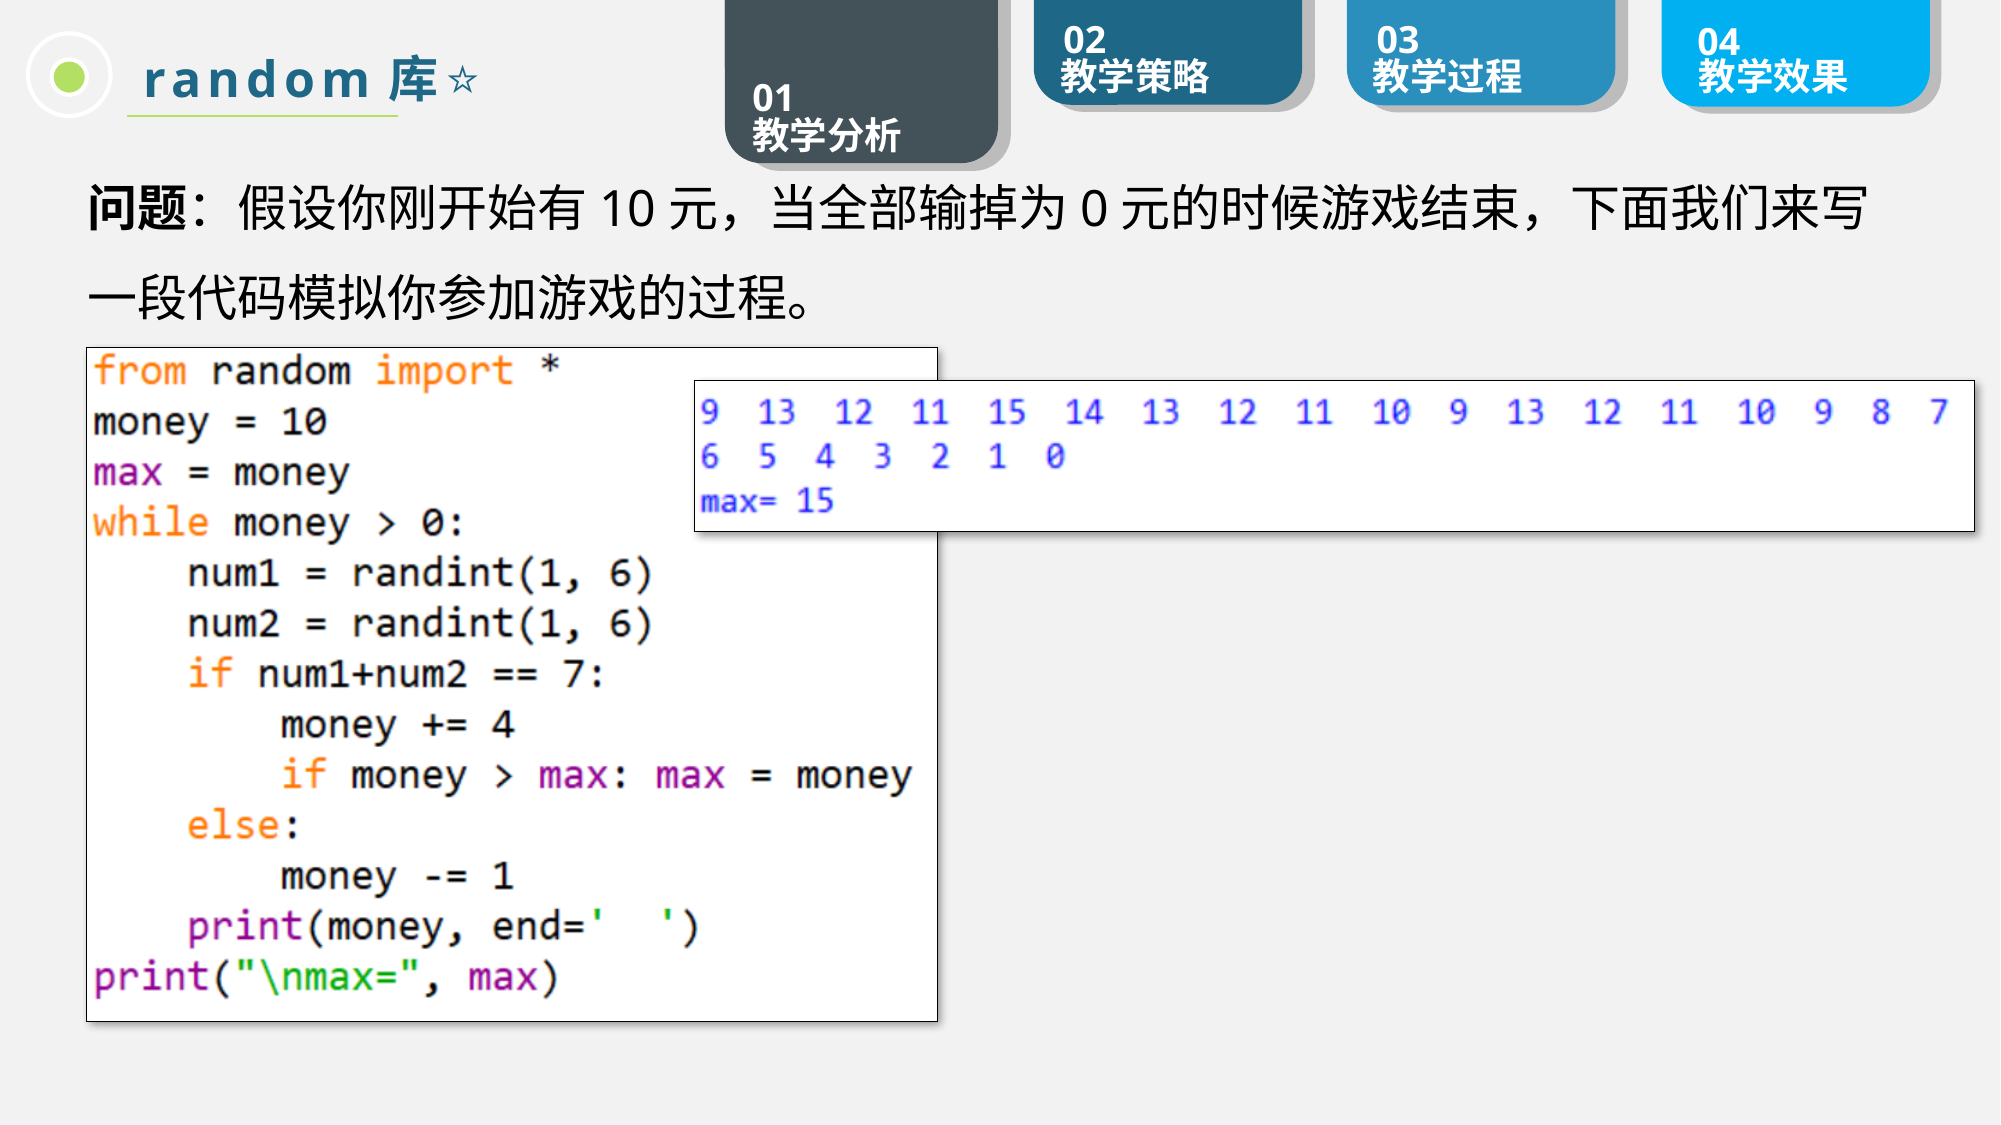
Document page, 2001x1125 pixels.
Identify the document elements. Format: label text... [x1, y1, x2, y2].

text_box random库⭐️ [128, 40, 1155, 115]
text_box 问题：假设你刚开始有10元，当全部输掉为0元的时候游戏结束，下面我们来写一段代码模拟你参加游戏的过程。 [72, 138, 1895, 424]
picture [86, 346, 1975, 1022]
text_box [27, 33, 111, 117]
